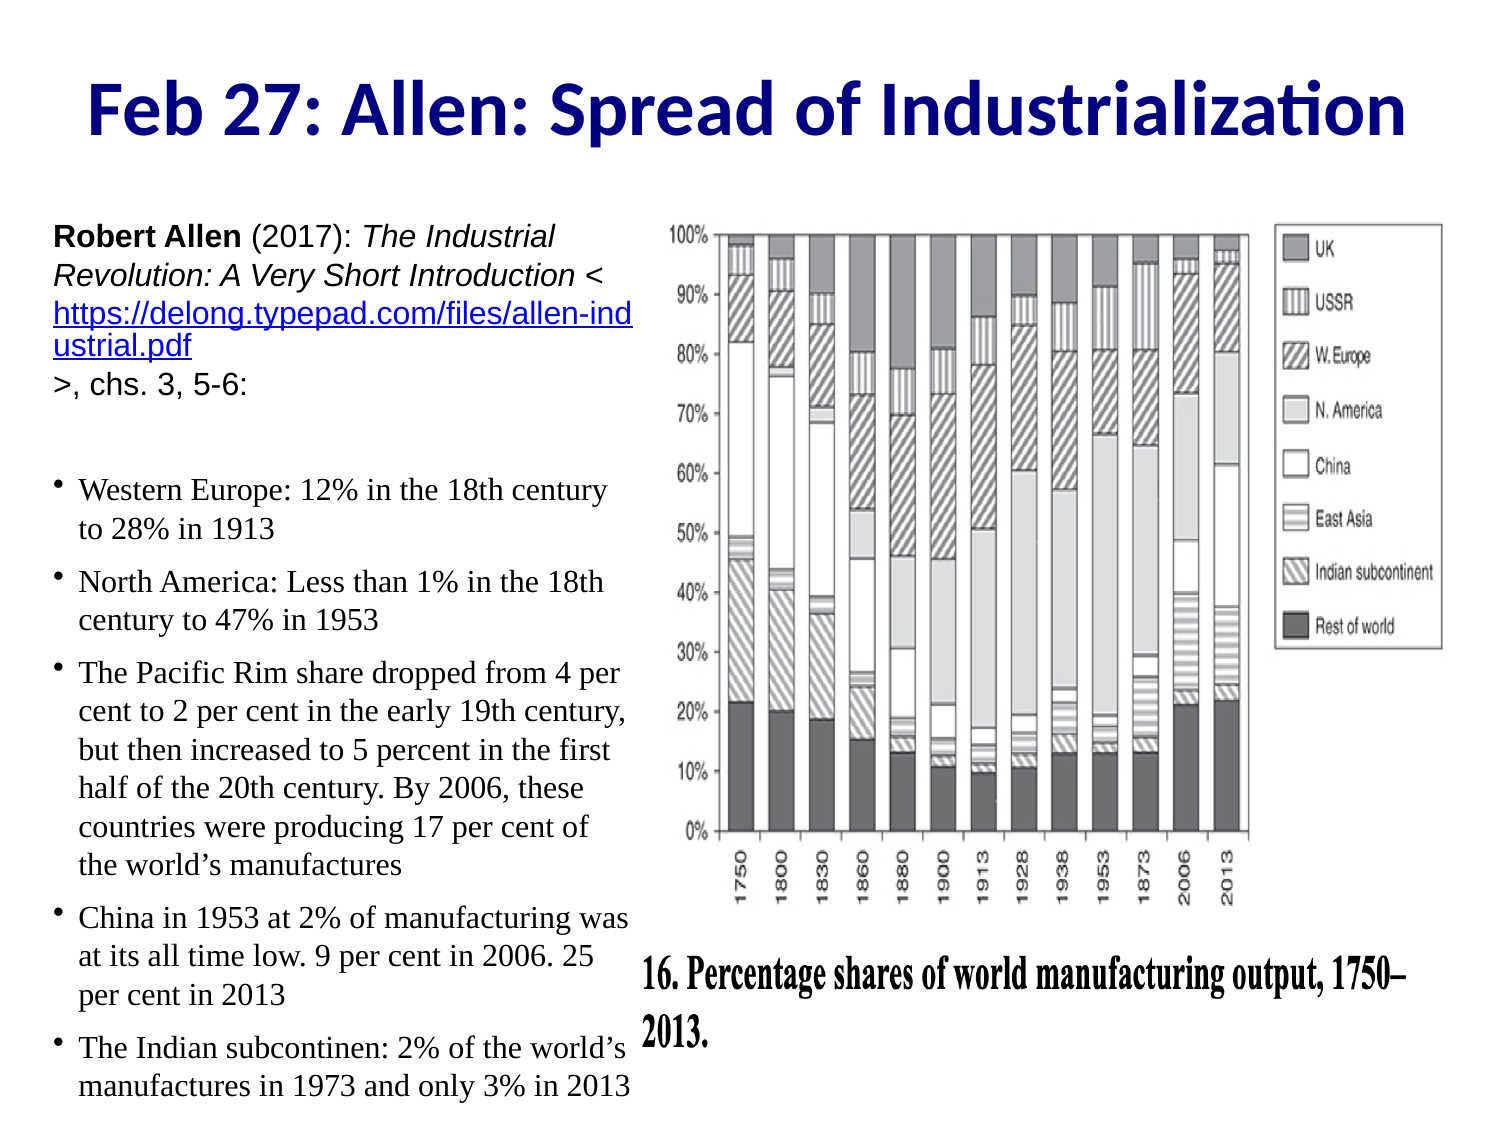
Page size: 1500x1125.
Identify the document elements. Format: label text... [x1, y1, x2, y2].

picture [640, 208, 1452, 1083]
title Feb 27: Allen: Spread of Industrialization [44, 0, 1453, 209]
list Robert Allen (2017): The Industrial Revolution: A Very Short Introduction <https://delong.typepad.com/files/allen-industrial.pdf>, chs. 3, 5-6: Western Europe: 12% in the 18th century to 28% in 1913 North America: Less than 1% in the 18th century to 47% in 1953 The Pacific Rim share dropped from 4 per cent to 2 per cent in the early 19th century, but then increased to 5 percent in the first half of the 20th century. By 2006, these countries were producing 17 per cent of the world’s manufactures China in 1953 at 2% of manufacturing was at its all time low. 9 per cent in 2006. 25 per cent in 2013 The Indian subcontinen: 2% of the world’s manufactures in 1973 and only 3% in 2013 [44, 207, 642, 1083]
